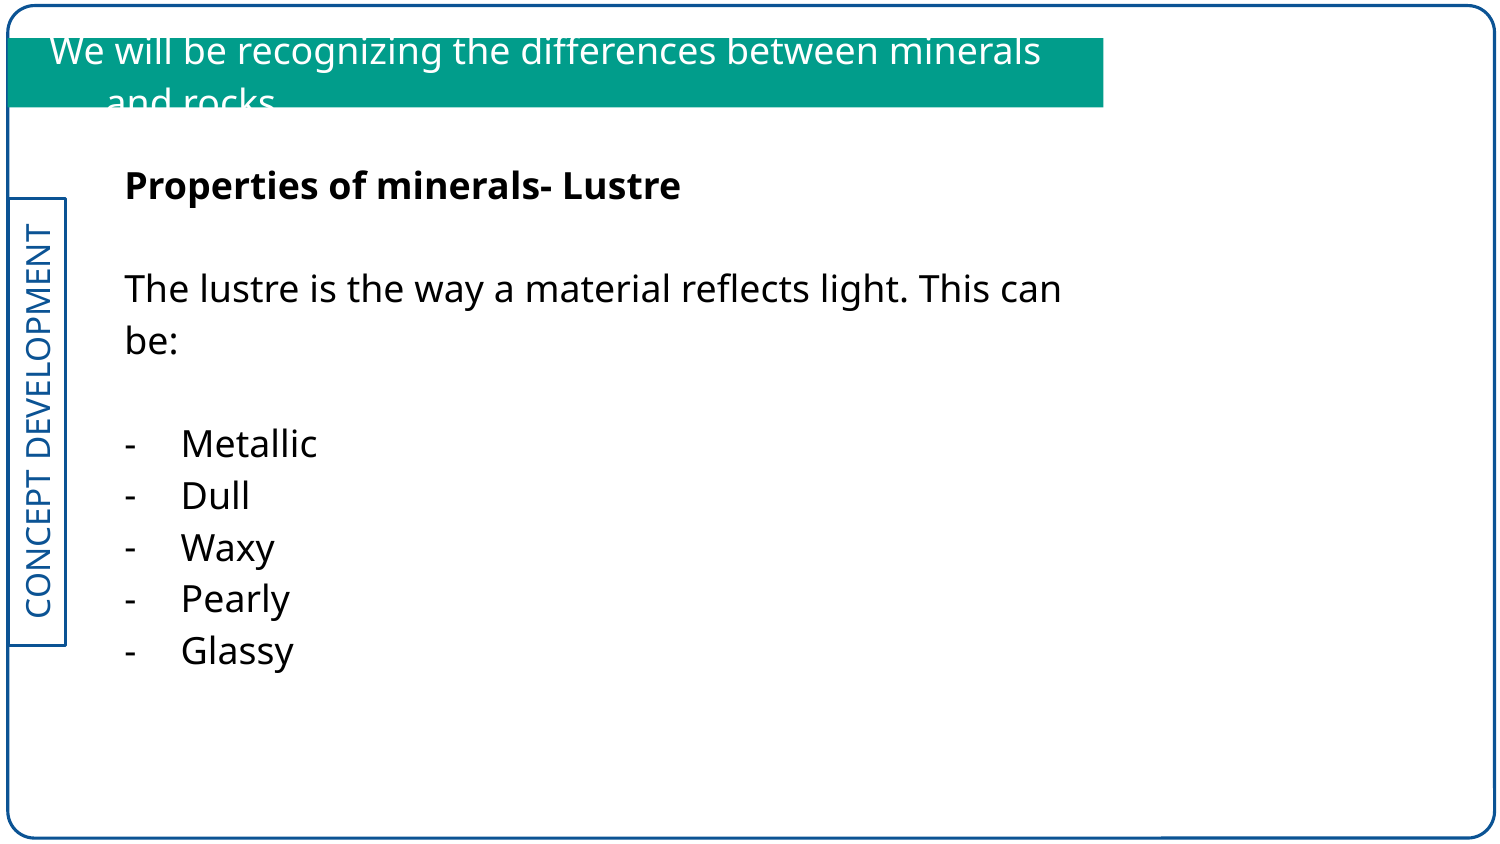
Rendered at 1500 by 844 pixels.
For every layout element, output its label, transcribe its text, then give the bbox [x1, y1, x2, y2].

subtitle We will be recognizing the differences between minerals and rocks [15, 43, 1097, 101]
list Properties of minerals- Lustre The lustre is the way a material reflects light. This can be: Metallic Dull Waxy Pearly Glassy [90, 139, 1104, 807]
